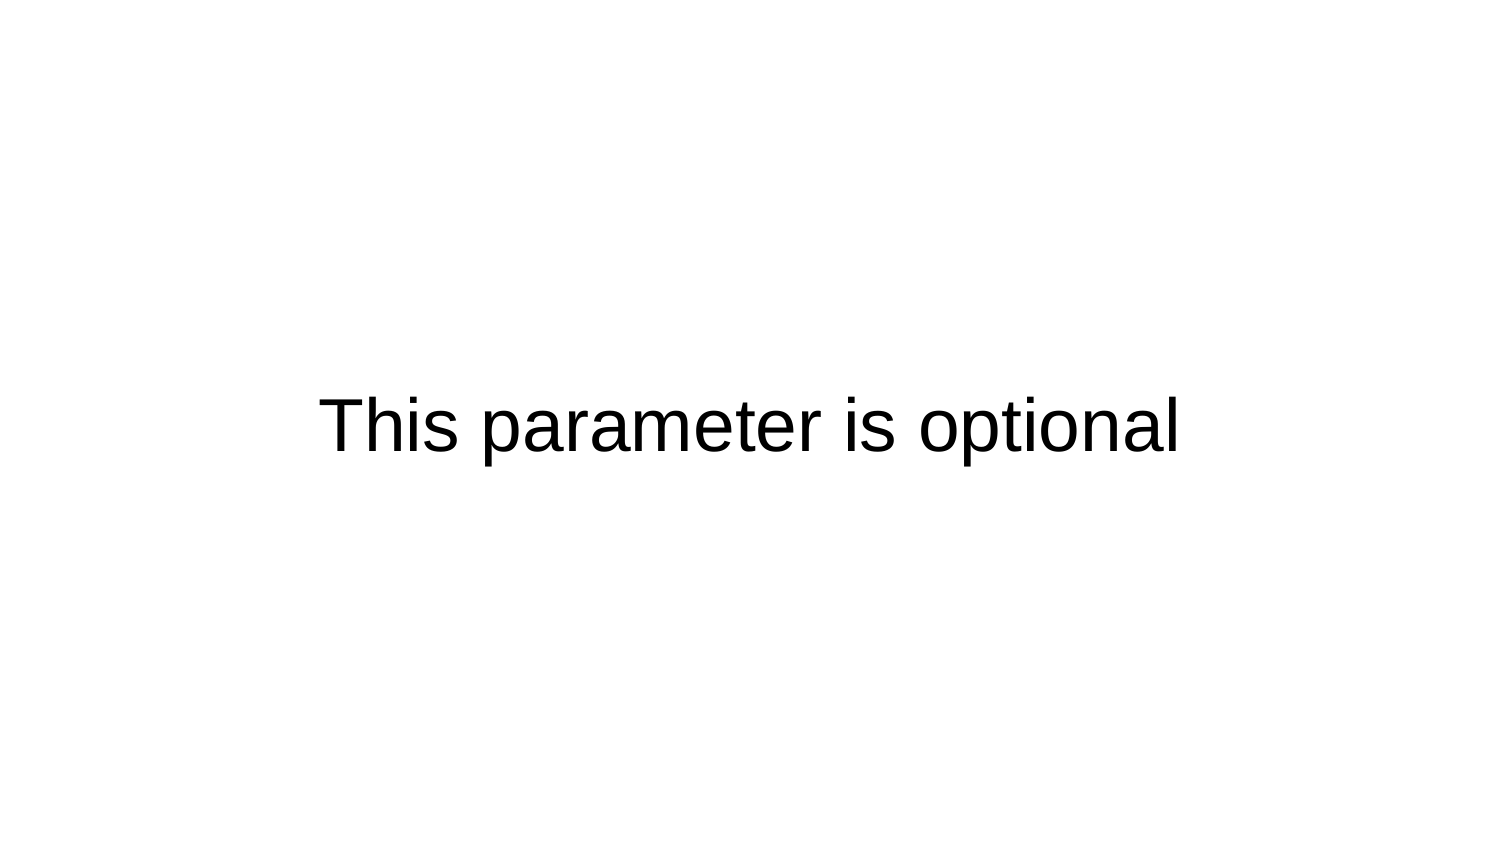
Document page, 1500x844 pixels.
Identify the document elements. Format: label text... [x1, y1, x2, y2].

title This parameter is optional [51, 352, 1449, 491]
